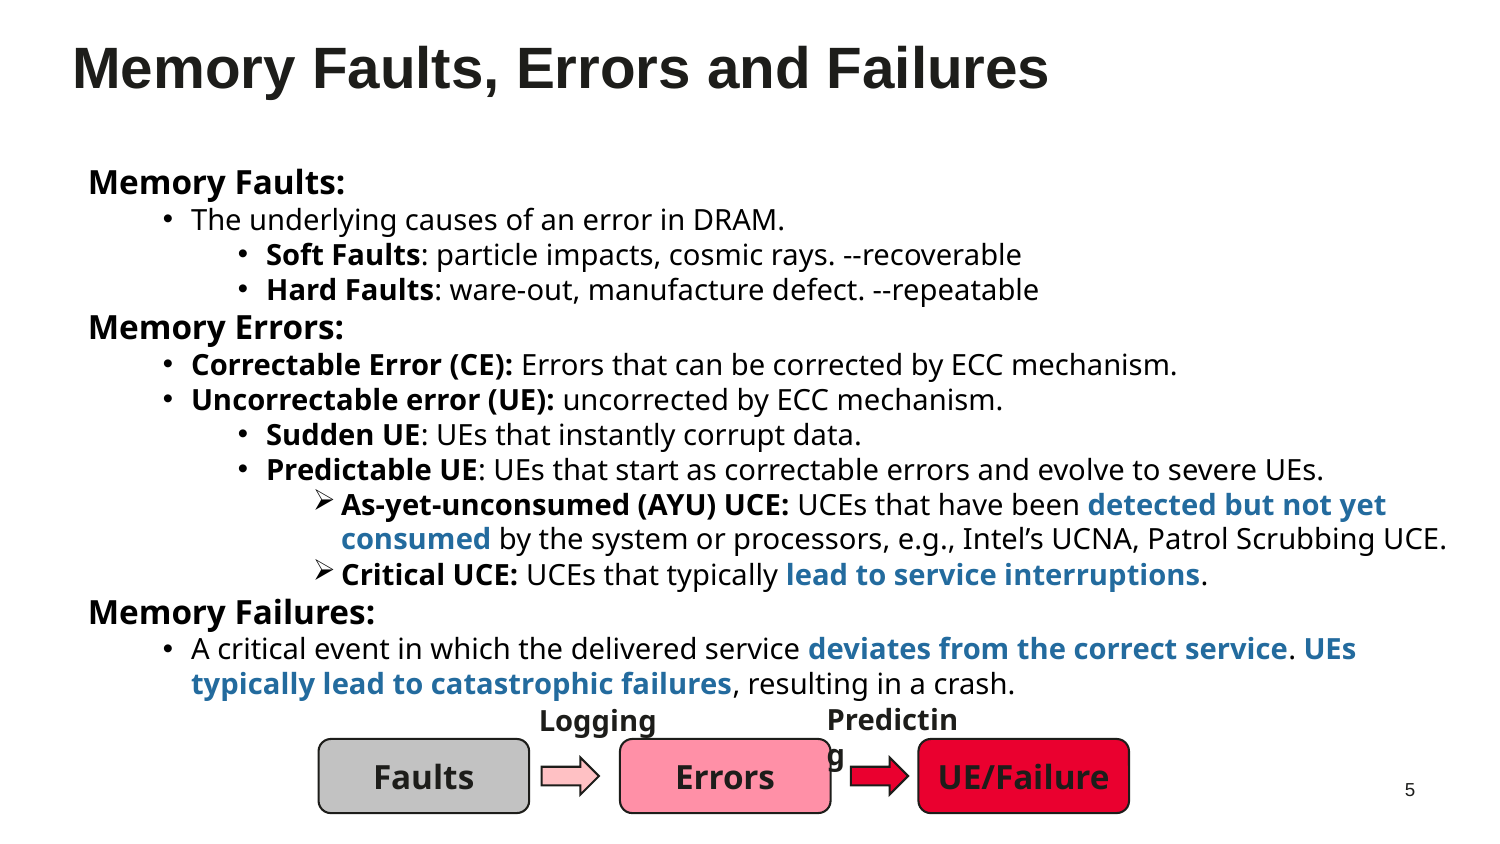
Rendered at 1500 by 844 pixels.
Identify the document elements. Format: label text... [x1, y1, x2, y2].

text_box Errors [618, 737, 832, 815]
text_box Faults [317, 737, 531, 815]
text_box [849, 779, 907, 798]
title Memory Faults, Errors and Failures [57, 17, 1429, 109]
text_box UE/Failure [917, 737, 1131, 815]
text_box Predicting [811, 694, 978, 779]
text_box Logging [523, 694, 674, 745]
text_box [540, 755, 601, 798]
text_box Memory Faults: The underlying causes of an error in DRAM. Soft Faults: particle impacts, cosmic rays. --recoverable Hard Faults: ware-out, manufacture defect. --repeatable Memory Errors: Correctable Error (CE): Errors that can be corrected by ECC mechanism. Uncorrectable error (UE): uncorrected by ECC mechanism. Sudden UE: UEs that instantly corrupt data. Predictable UE: UEs that start as correctable errors and evolve to severe UEs. As-yet-unconsumed (AYU) UCE: UCEs that have been detected but not yet consumed by the system or processors, e.g., Intel’s UCNA, Patrol Scrubbing UCE. Critical UCE: UCEs that typically lead to service interruptions. Memory Failures: A critical event in which the delivered service deviates from the correct service. UEs typically lead to catastrophic failures, resulting in a crash. [87, 161, 1474, 701]
